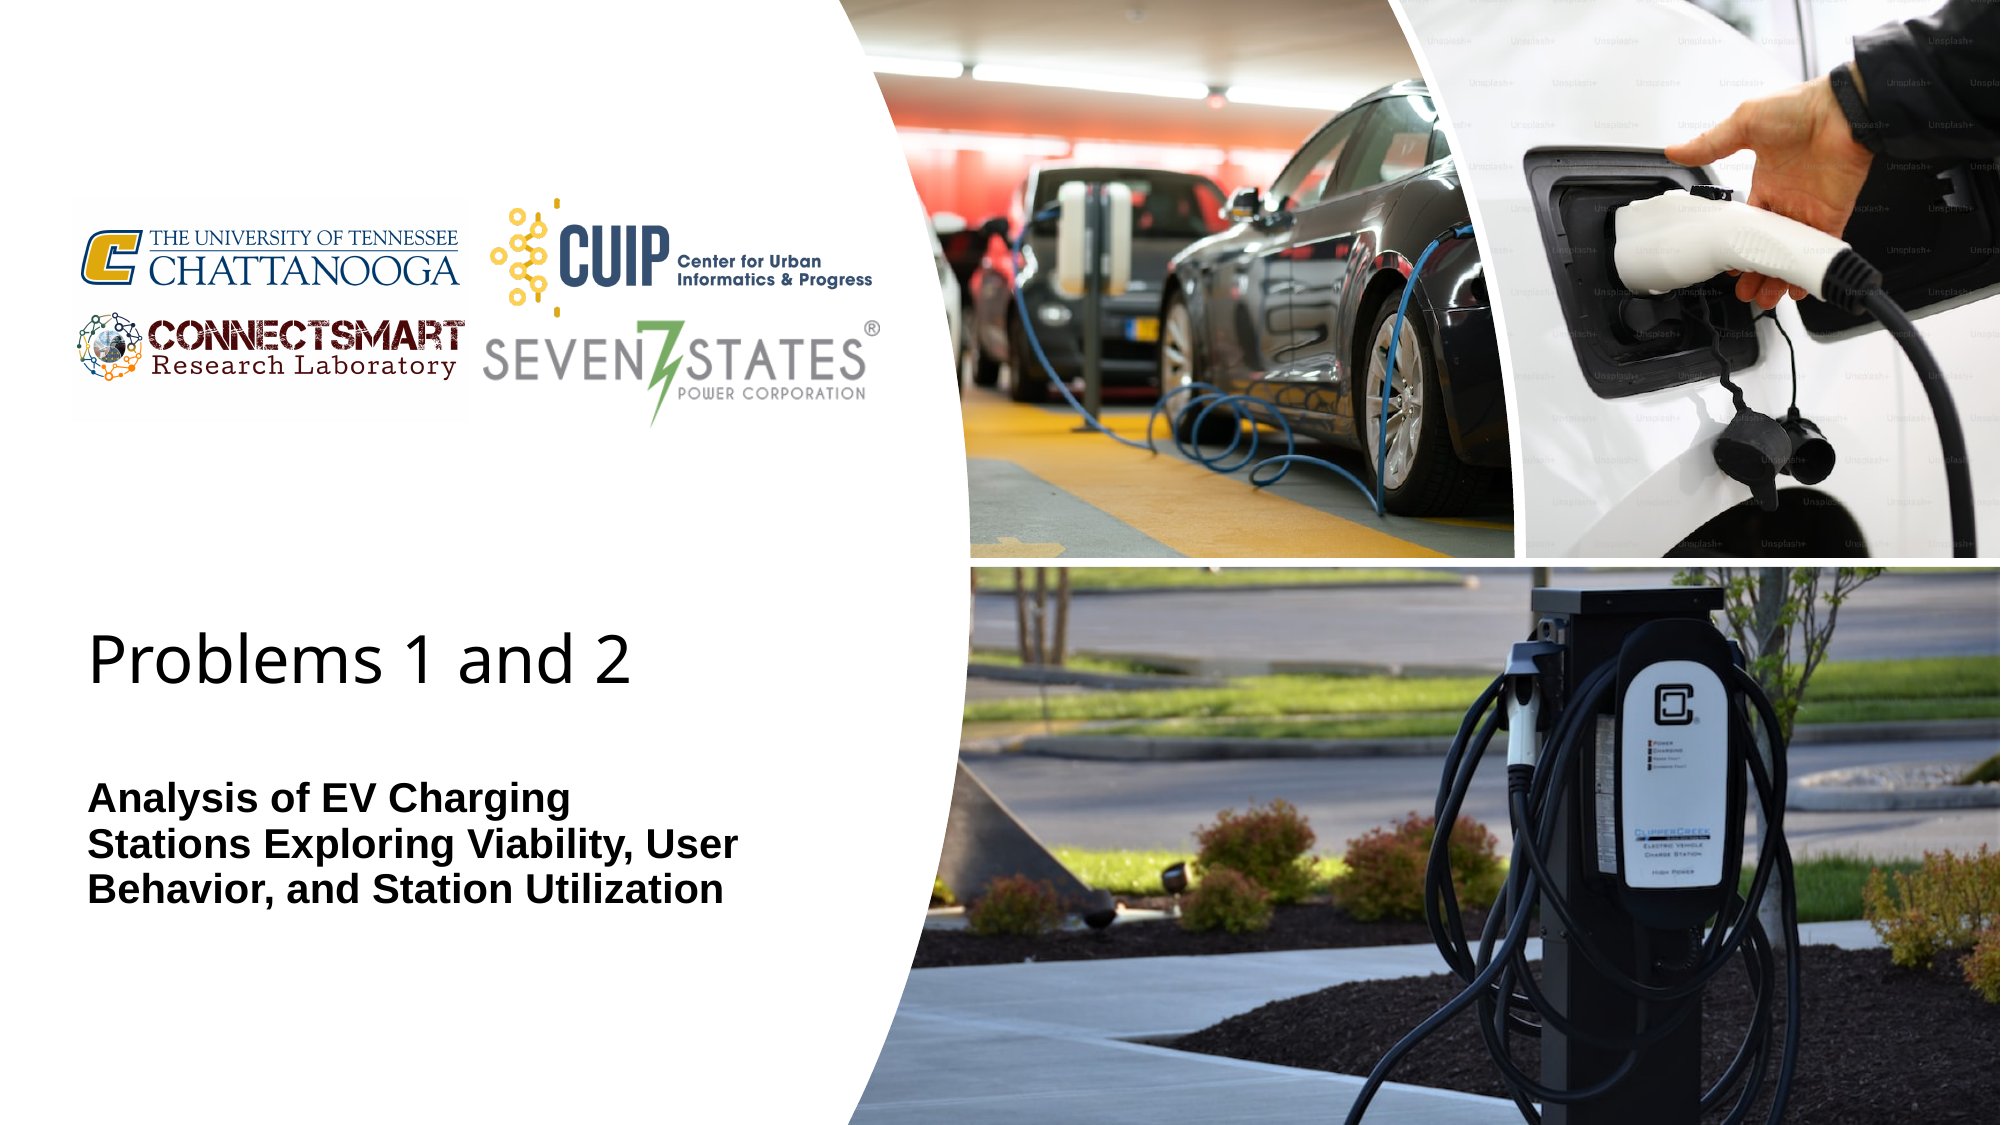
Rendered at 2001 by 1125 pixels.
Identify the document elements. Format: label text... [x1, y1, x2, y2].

picture [483, 0, 2000, 558]
subtitle Analysis of EV Charging Stations Exploring Viability, User Behavior, and Station Utilization [71, 769, 847, 989]
picture [72, 198, 469, 422]
title Problems 1 and 2 [71, 250, 896, 705]
picture [847, 566, 2000, 1125]
